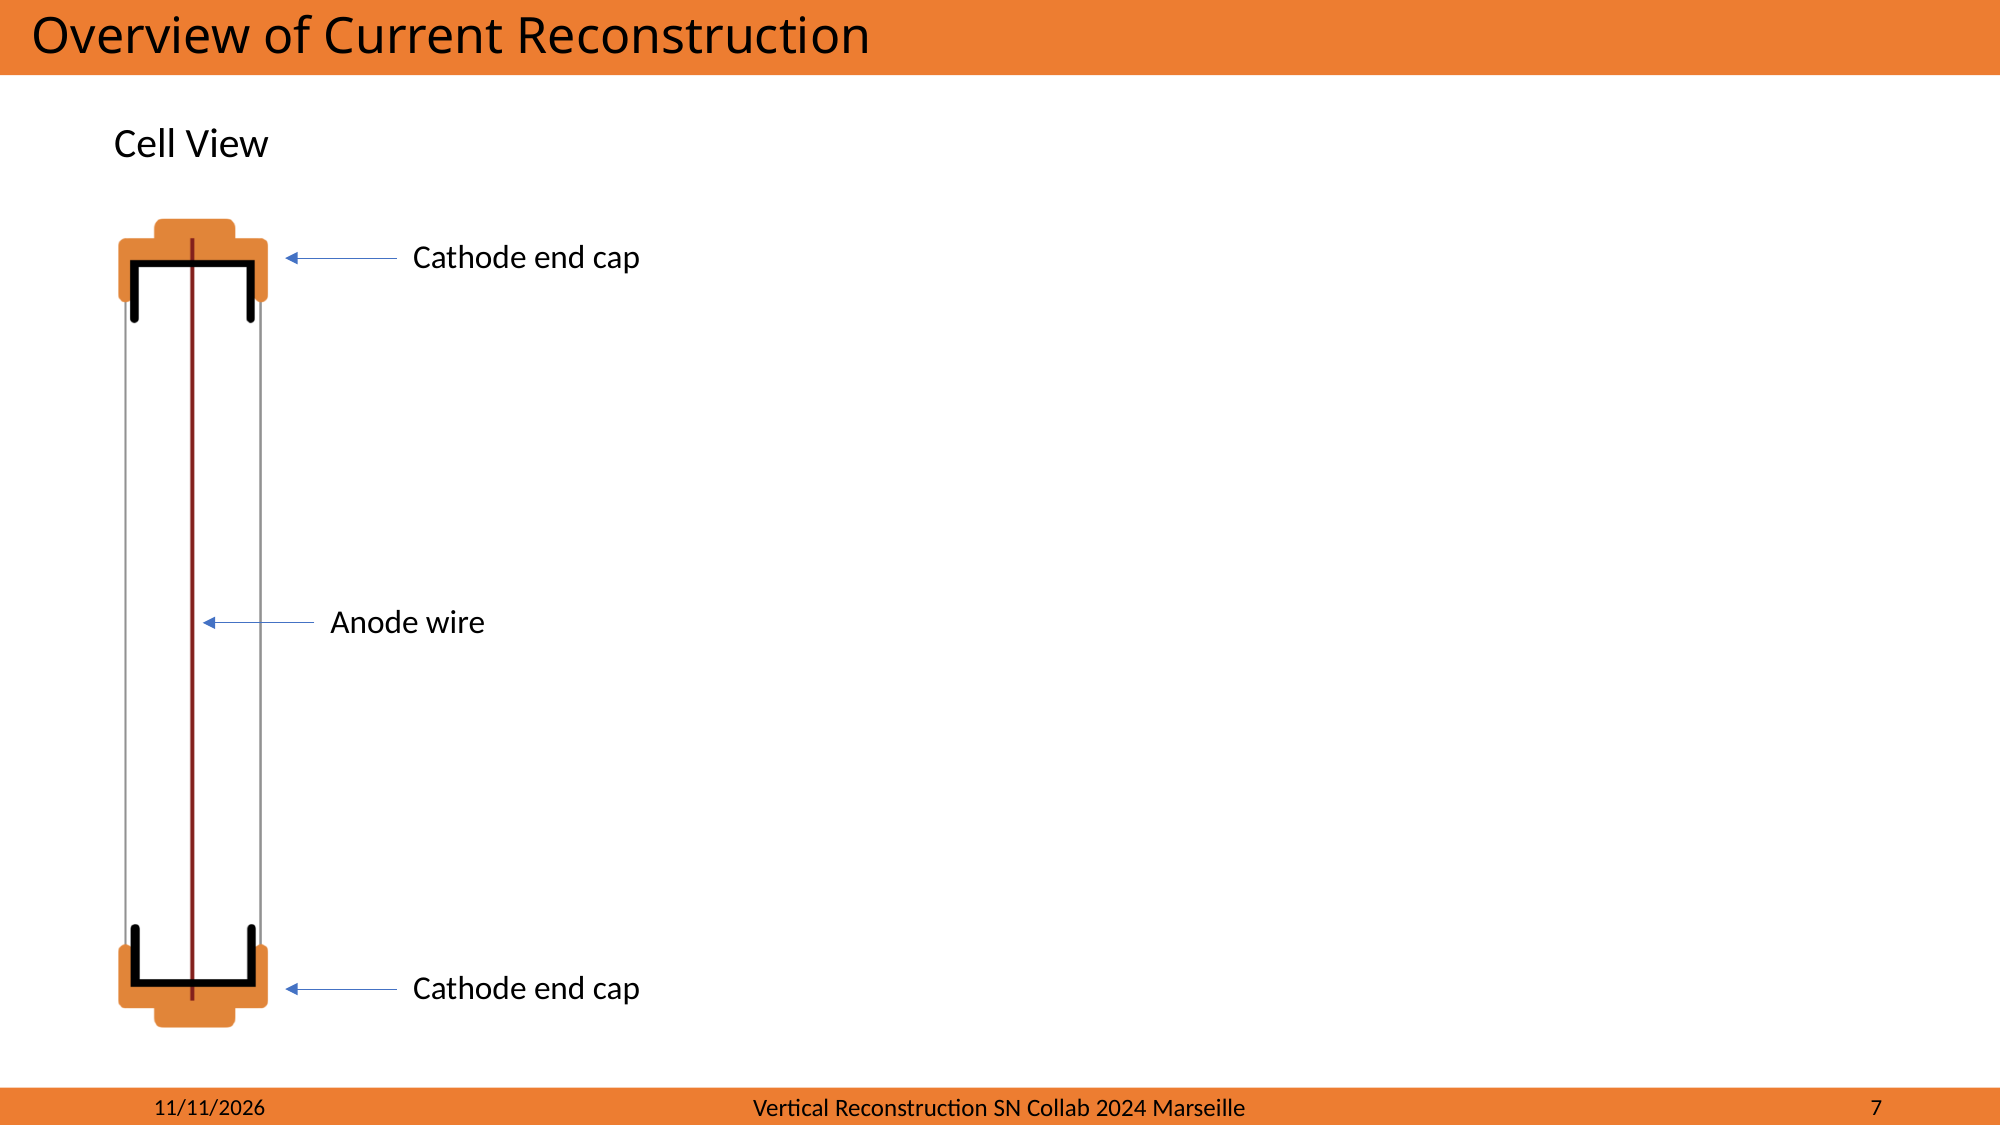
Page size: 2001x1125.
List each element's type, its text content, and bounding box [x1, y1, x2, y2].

slide_number 7 [1447, 1087, 1898, 1125]
footer Vertical Reconstruction SN Collab 2024 Marseille [662, 1087, 1338, 1125]
picture [0, 209, 597, 1037]
text_box Cathode end cap [398, 958, 656, 1014]
text_box Cell View [99, 108, 285, 173]
text_box Cathode end cap [398, 227, 656, 283]
title Overview of Current Reconstruction [16, 0, 1742, 76]
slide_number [138, 1087, 589, 1125]
